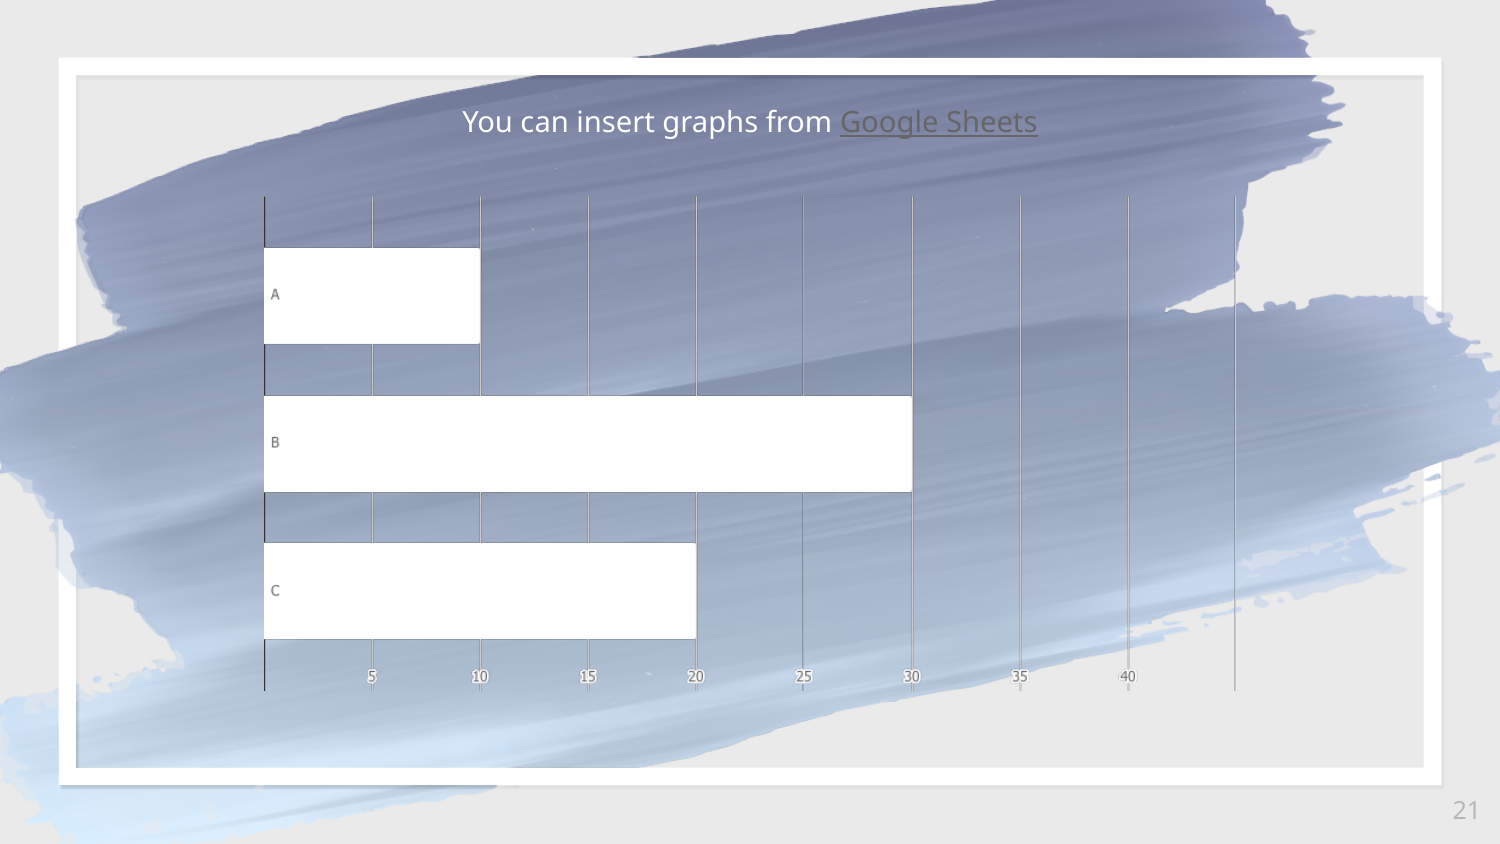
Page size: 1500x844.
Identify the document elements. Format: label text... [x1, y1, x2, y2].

picture [0, 0, 1500, 844]
slide_number 21 [1391, 779, 1482, 844]
list You can insert graphs from Google Sheets [75, 87, 1425, 153]
